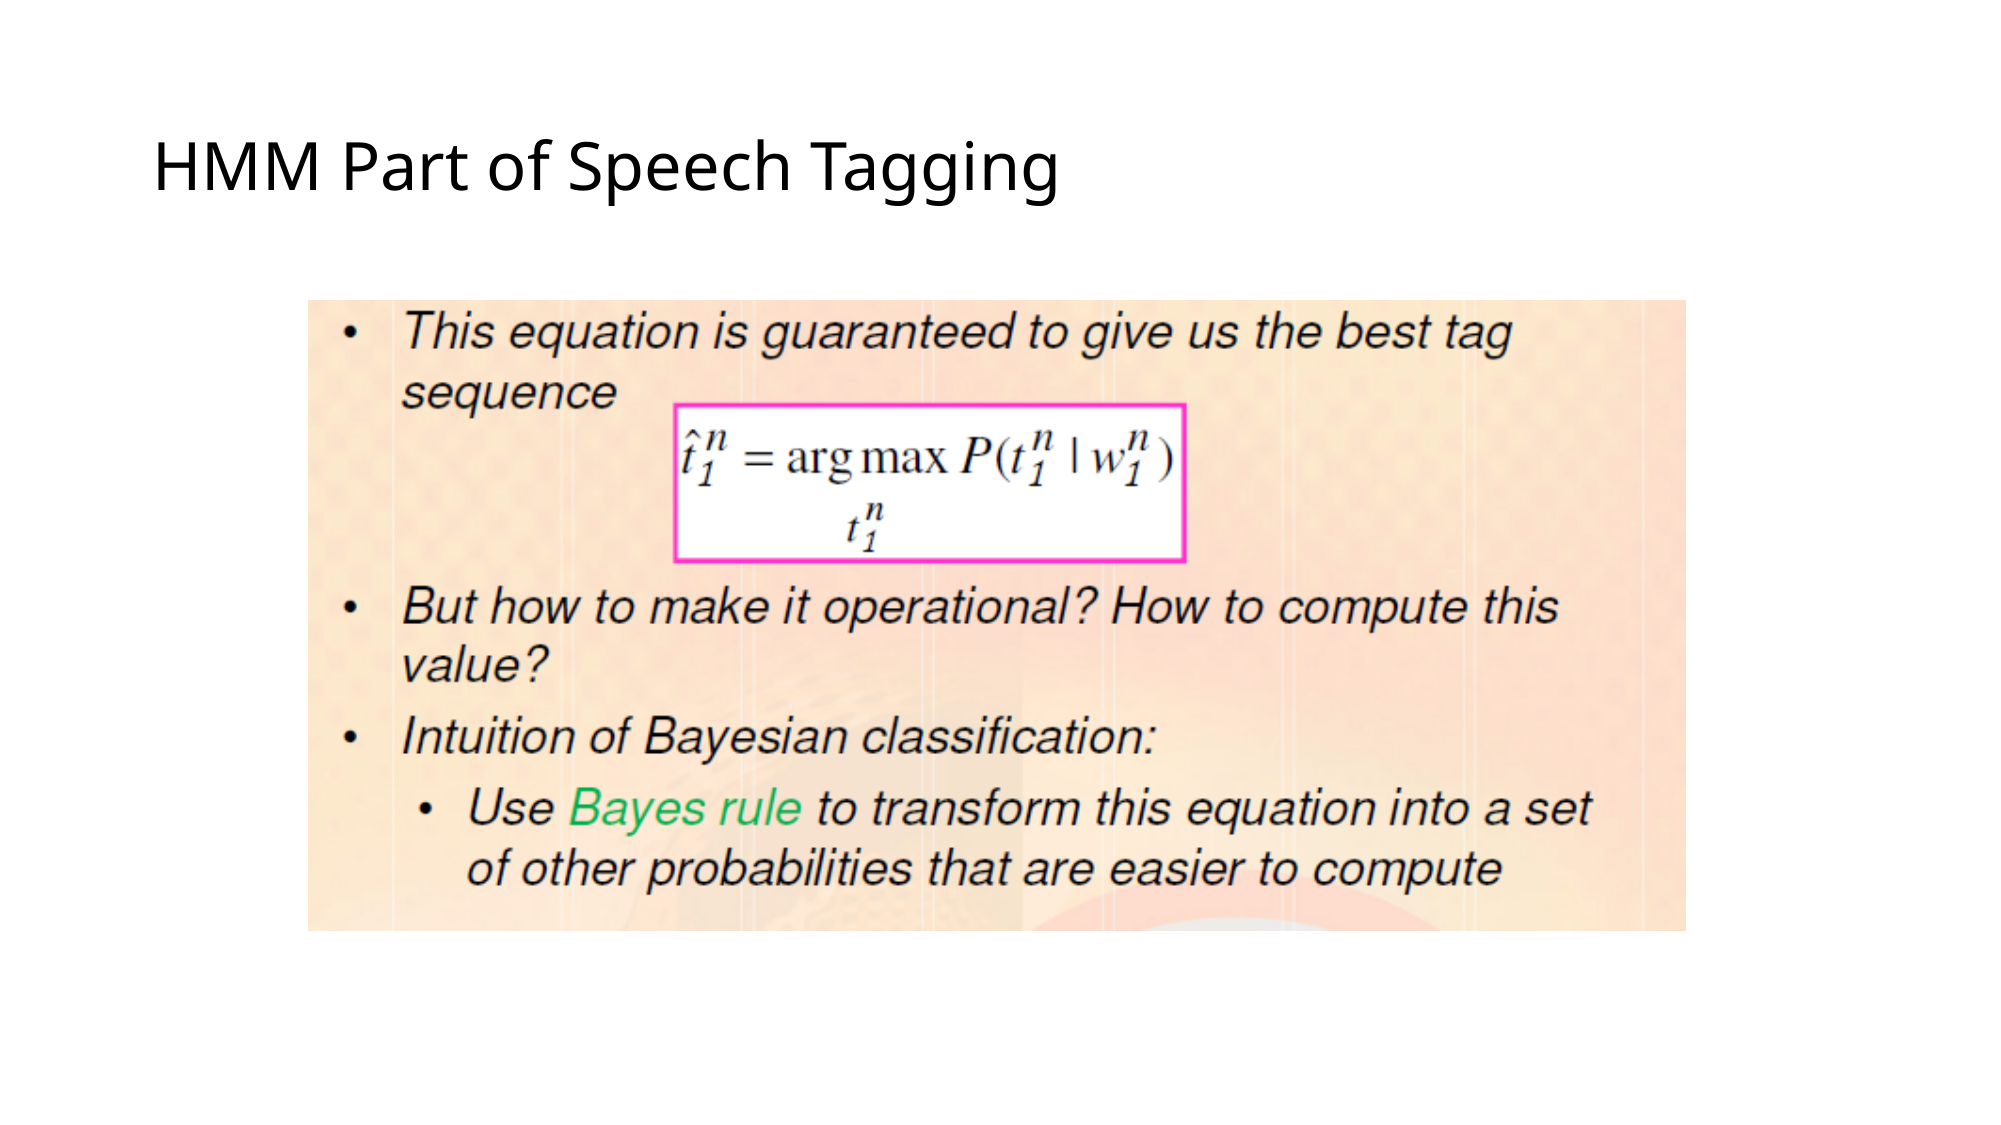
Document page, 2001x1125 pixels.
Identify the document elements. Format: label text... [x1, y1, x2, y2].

title HMM Part of Speech Tagging [137, 59, 1863, 278]
picture [308, 300, 1686, 931]
